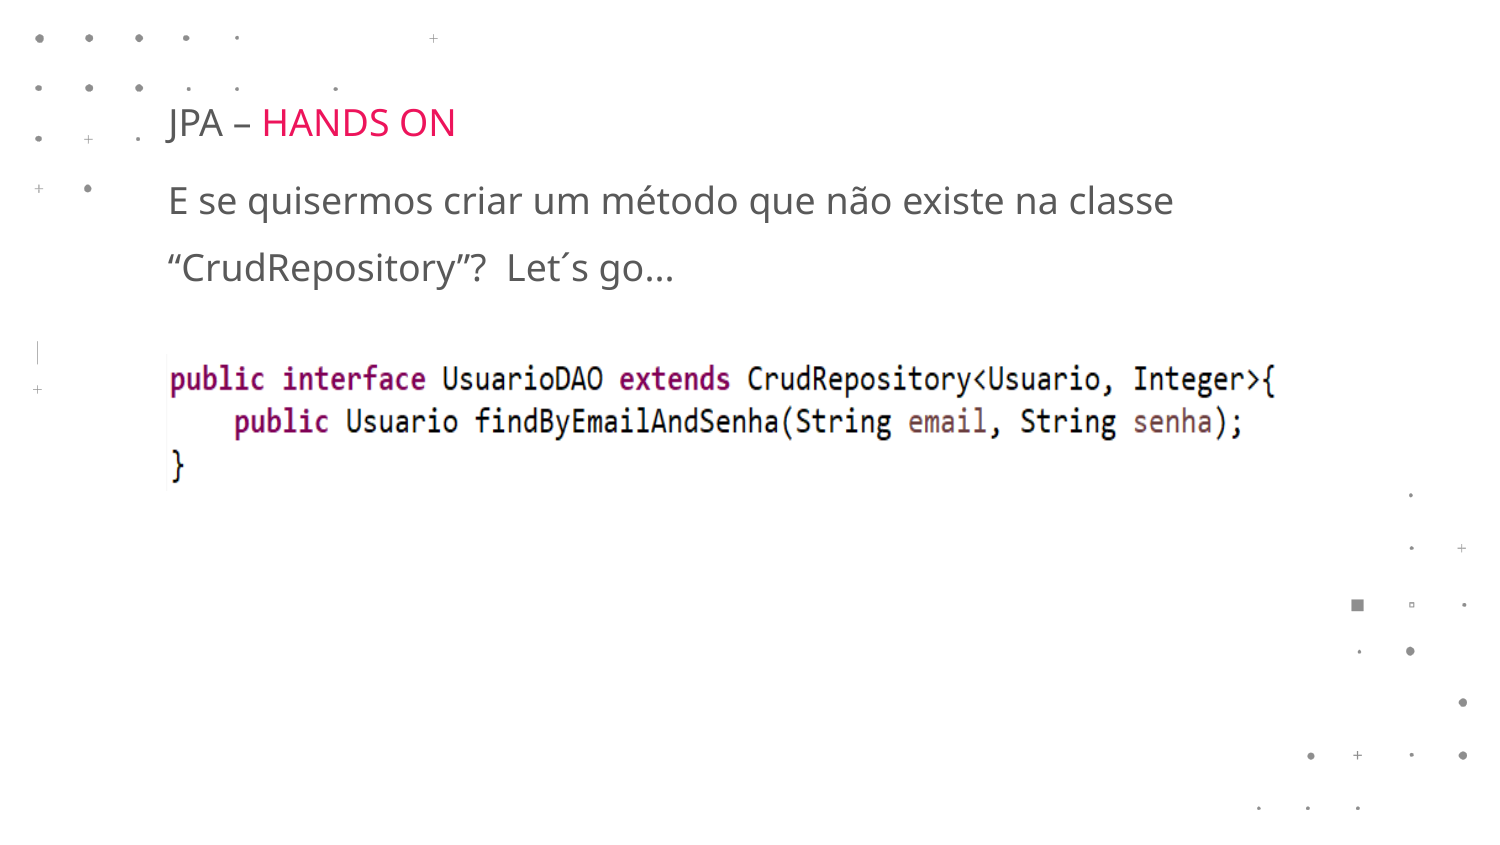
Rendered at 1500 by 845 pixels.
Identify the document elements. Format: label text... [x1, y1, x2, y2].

text_box JPA – HANDS ON [153, 91, 1347, 151]
text_box E se quisermos criar um método que não existe na classe “CrudRepository”? Let´s go... [153, 151, 1334, 698]
picture [33, 34, 1467, 810]
